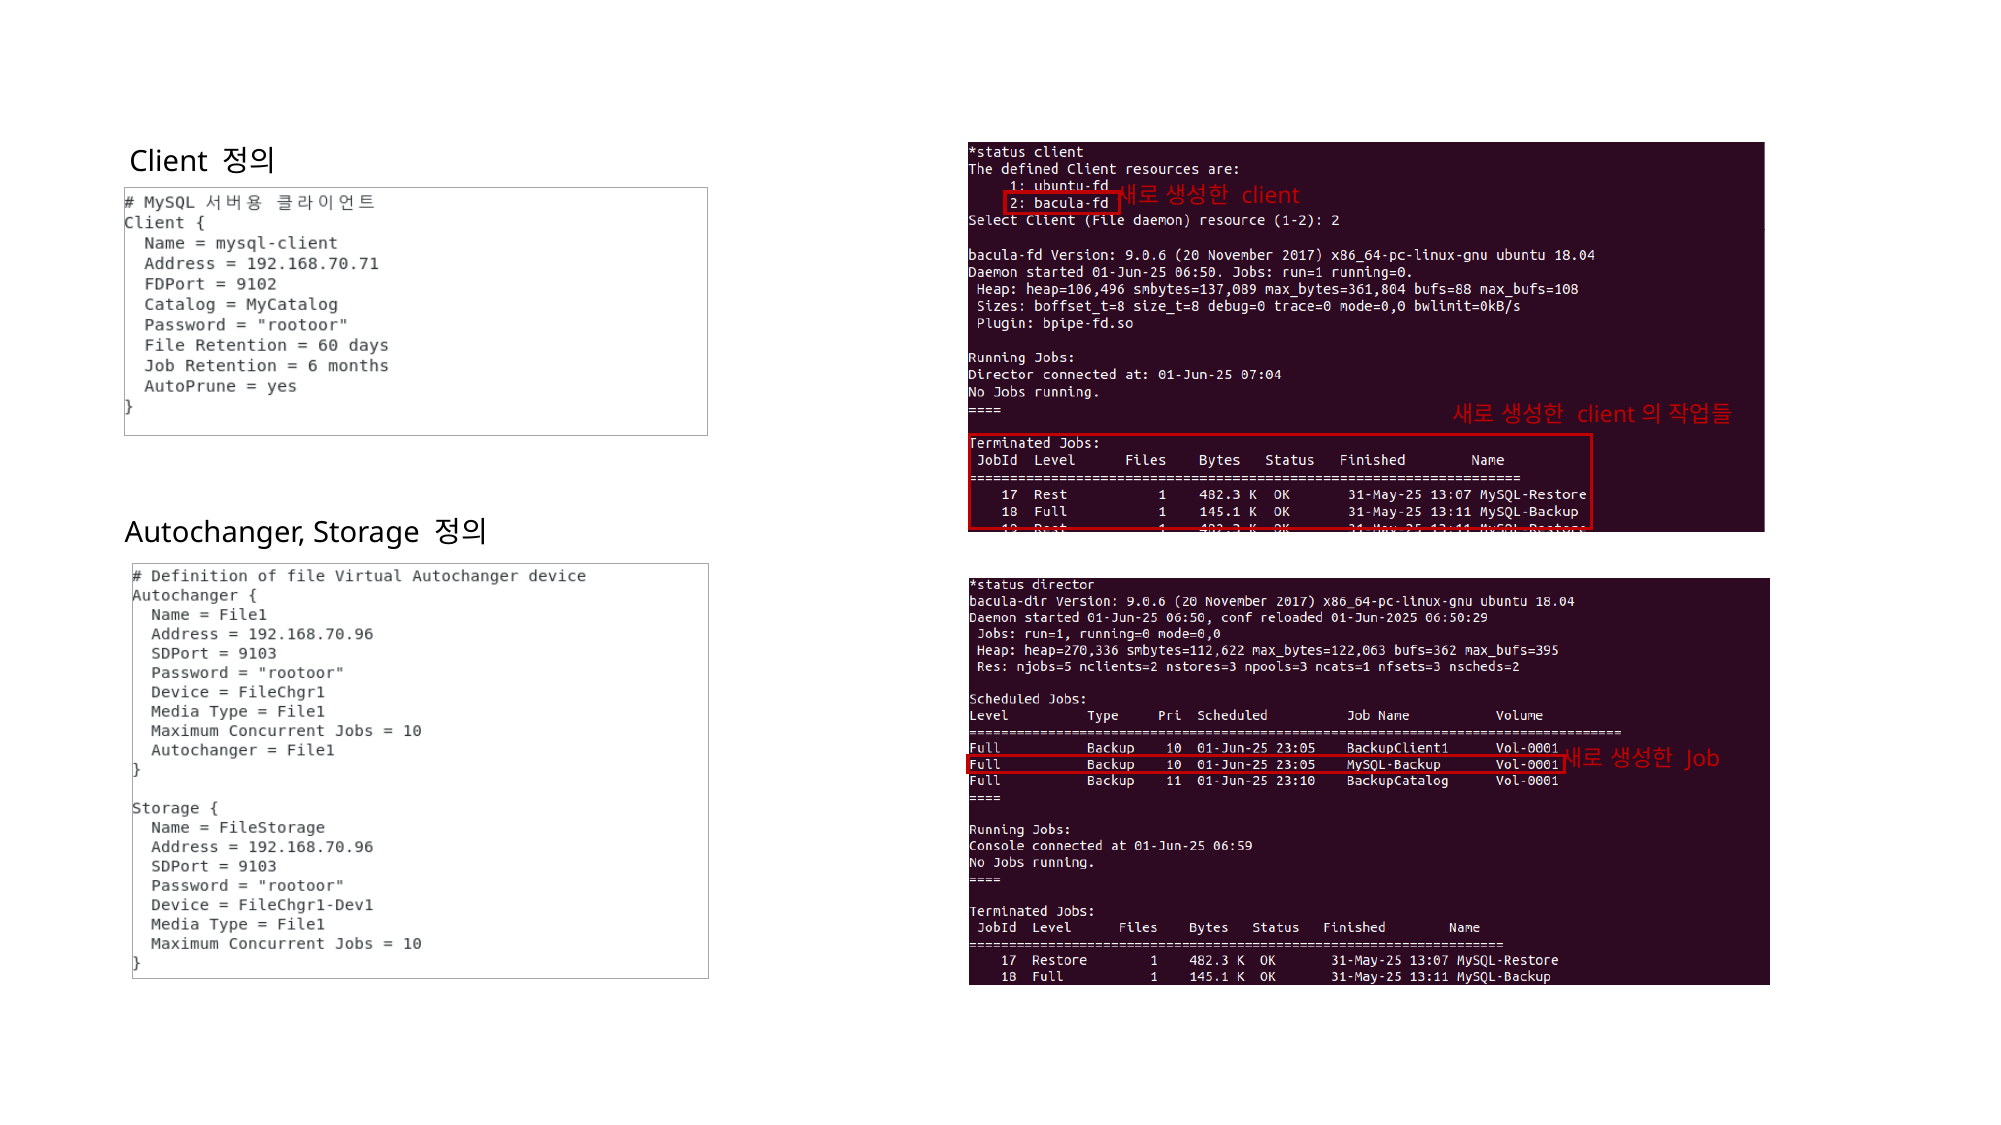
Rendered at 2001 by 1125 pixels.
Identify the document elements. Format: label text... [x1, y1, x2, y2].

picture [132, 562, 710, 979]
picture [967, 141, 1765, 532]
text_box Client 정의 [114, 135, 293, 185]
text_box Autochanger, Storage 정의 [109, 506, 504, 556]
picture [968, 577, 1771, 985]
picture [123, 187, 709, 436]
